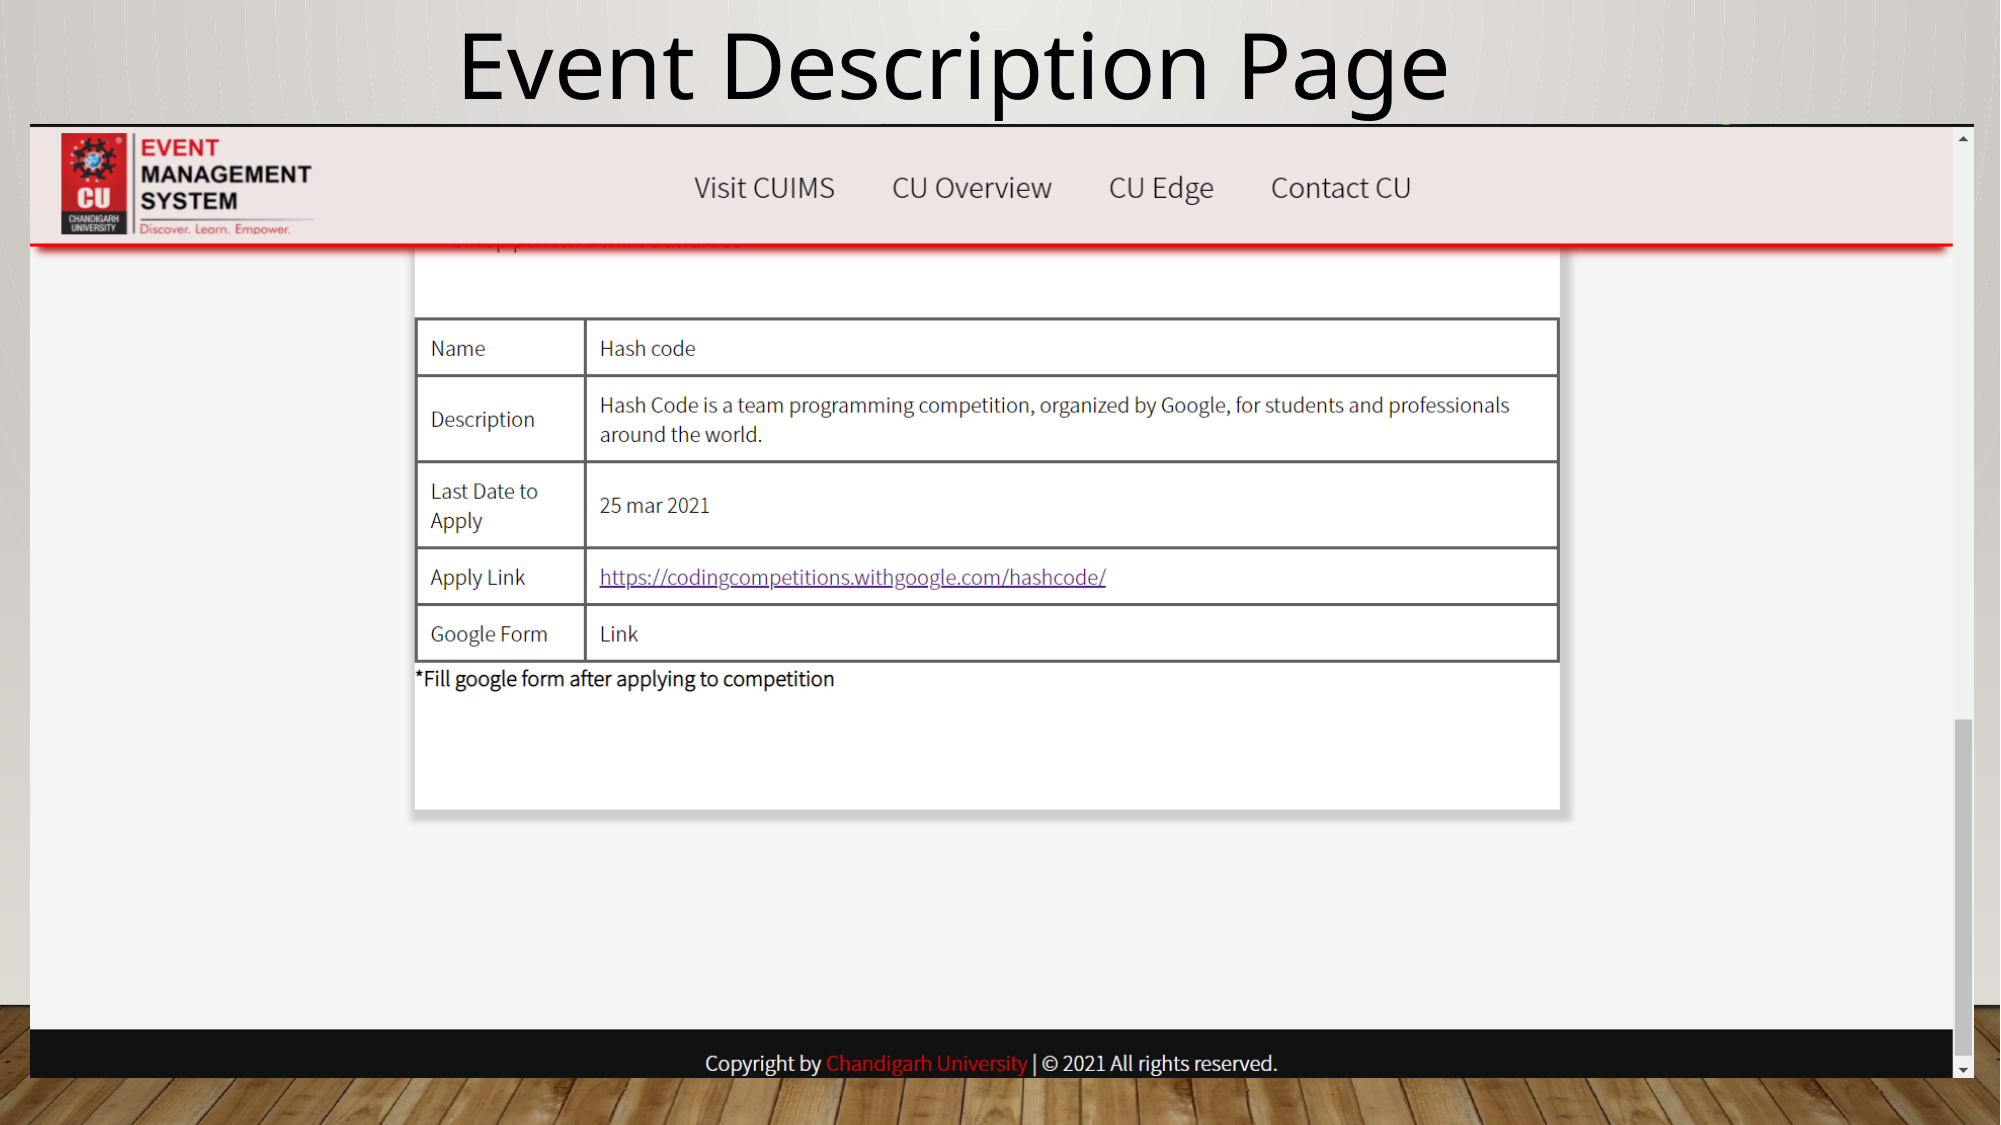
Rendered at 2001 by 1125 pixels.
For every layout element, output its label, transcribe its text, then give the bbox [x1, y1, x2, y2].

picture [0, 123, 2000, 1125]
text_box Event Description Page [441, 0, 1468, 123]
